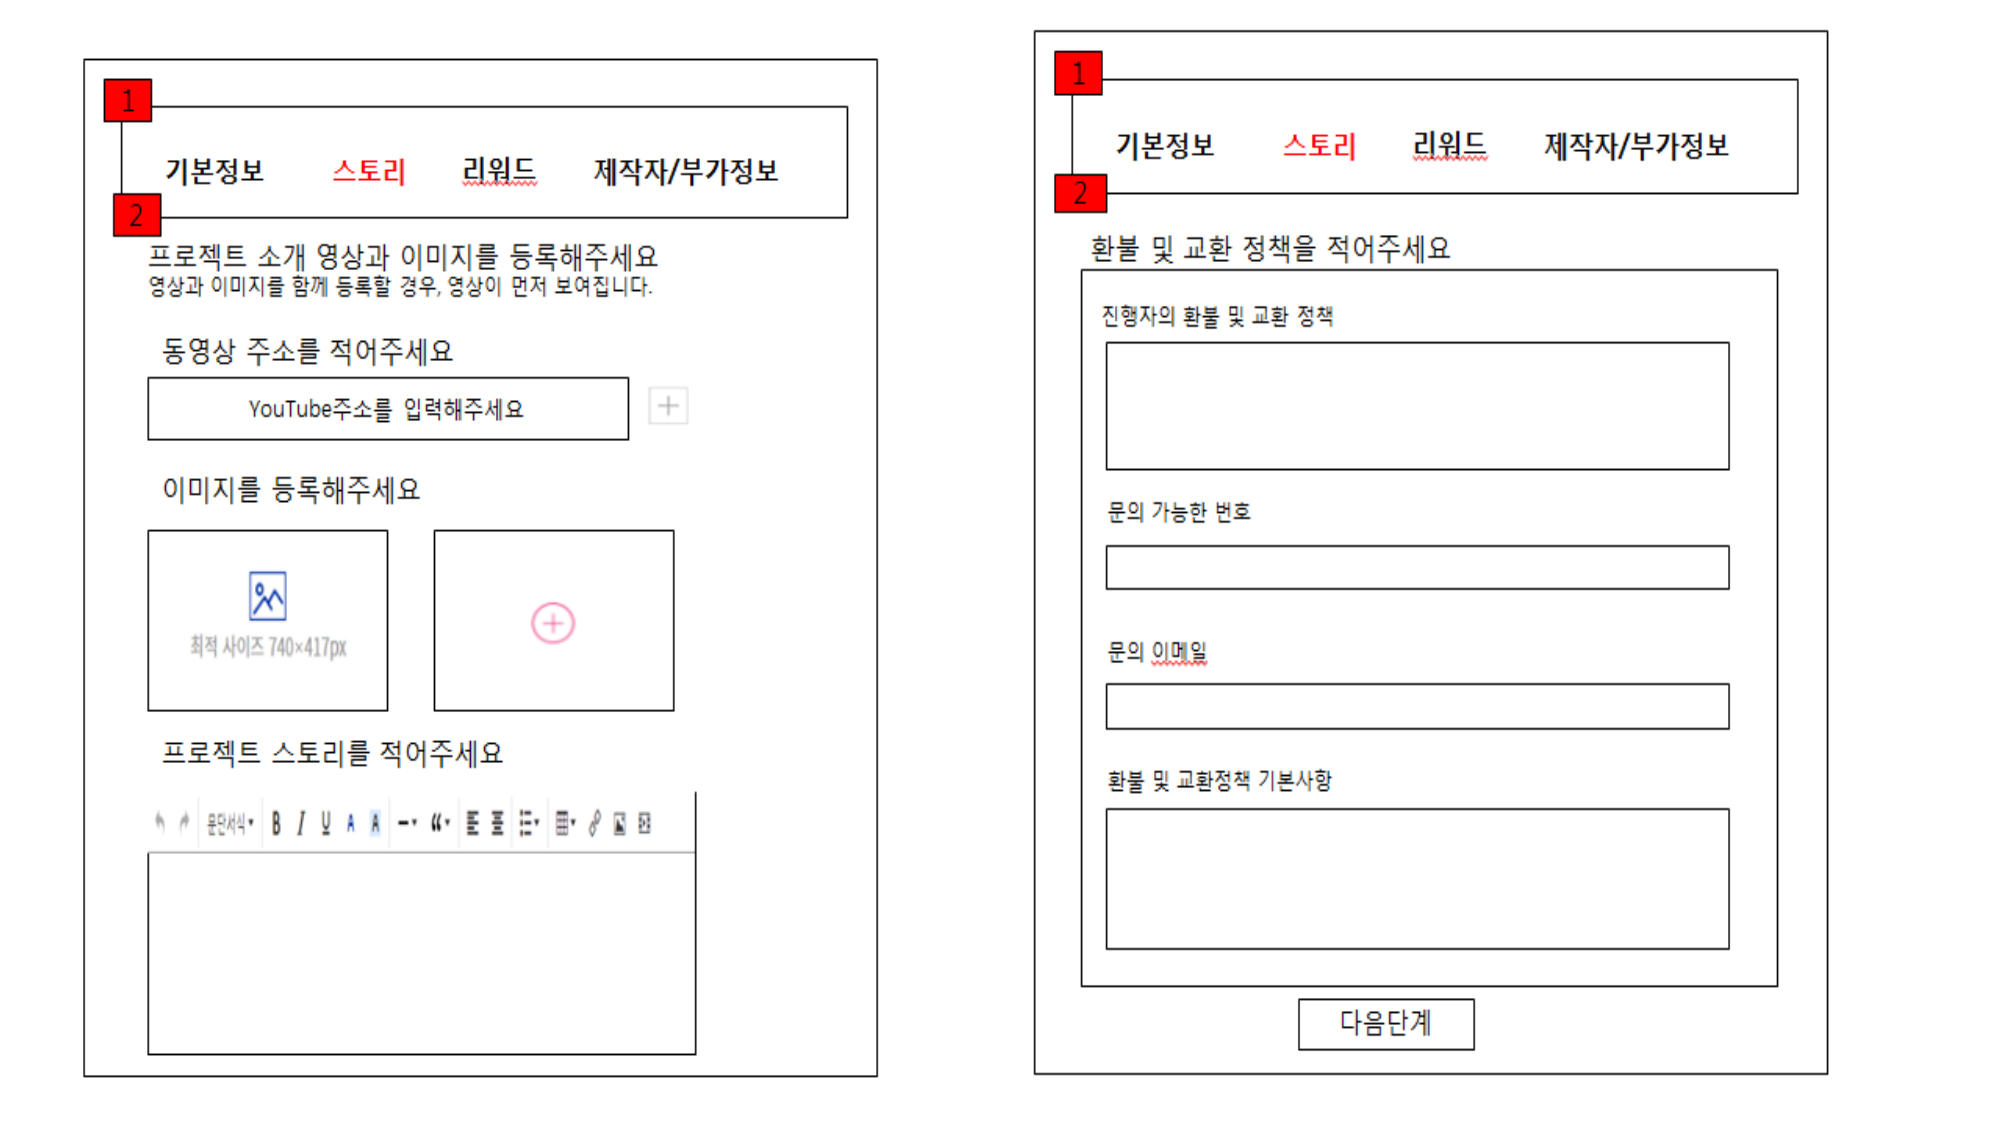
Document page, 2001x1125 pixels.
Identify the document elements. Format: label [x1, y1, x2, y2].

picture [1017, 12, 1850, 1094]
picture [57, 39, 897, 1094]
